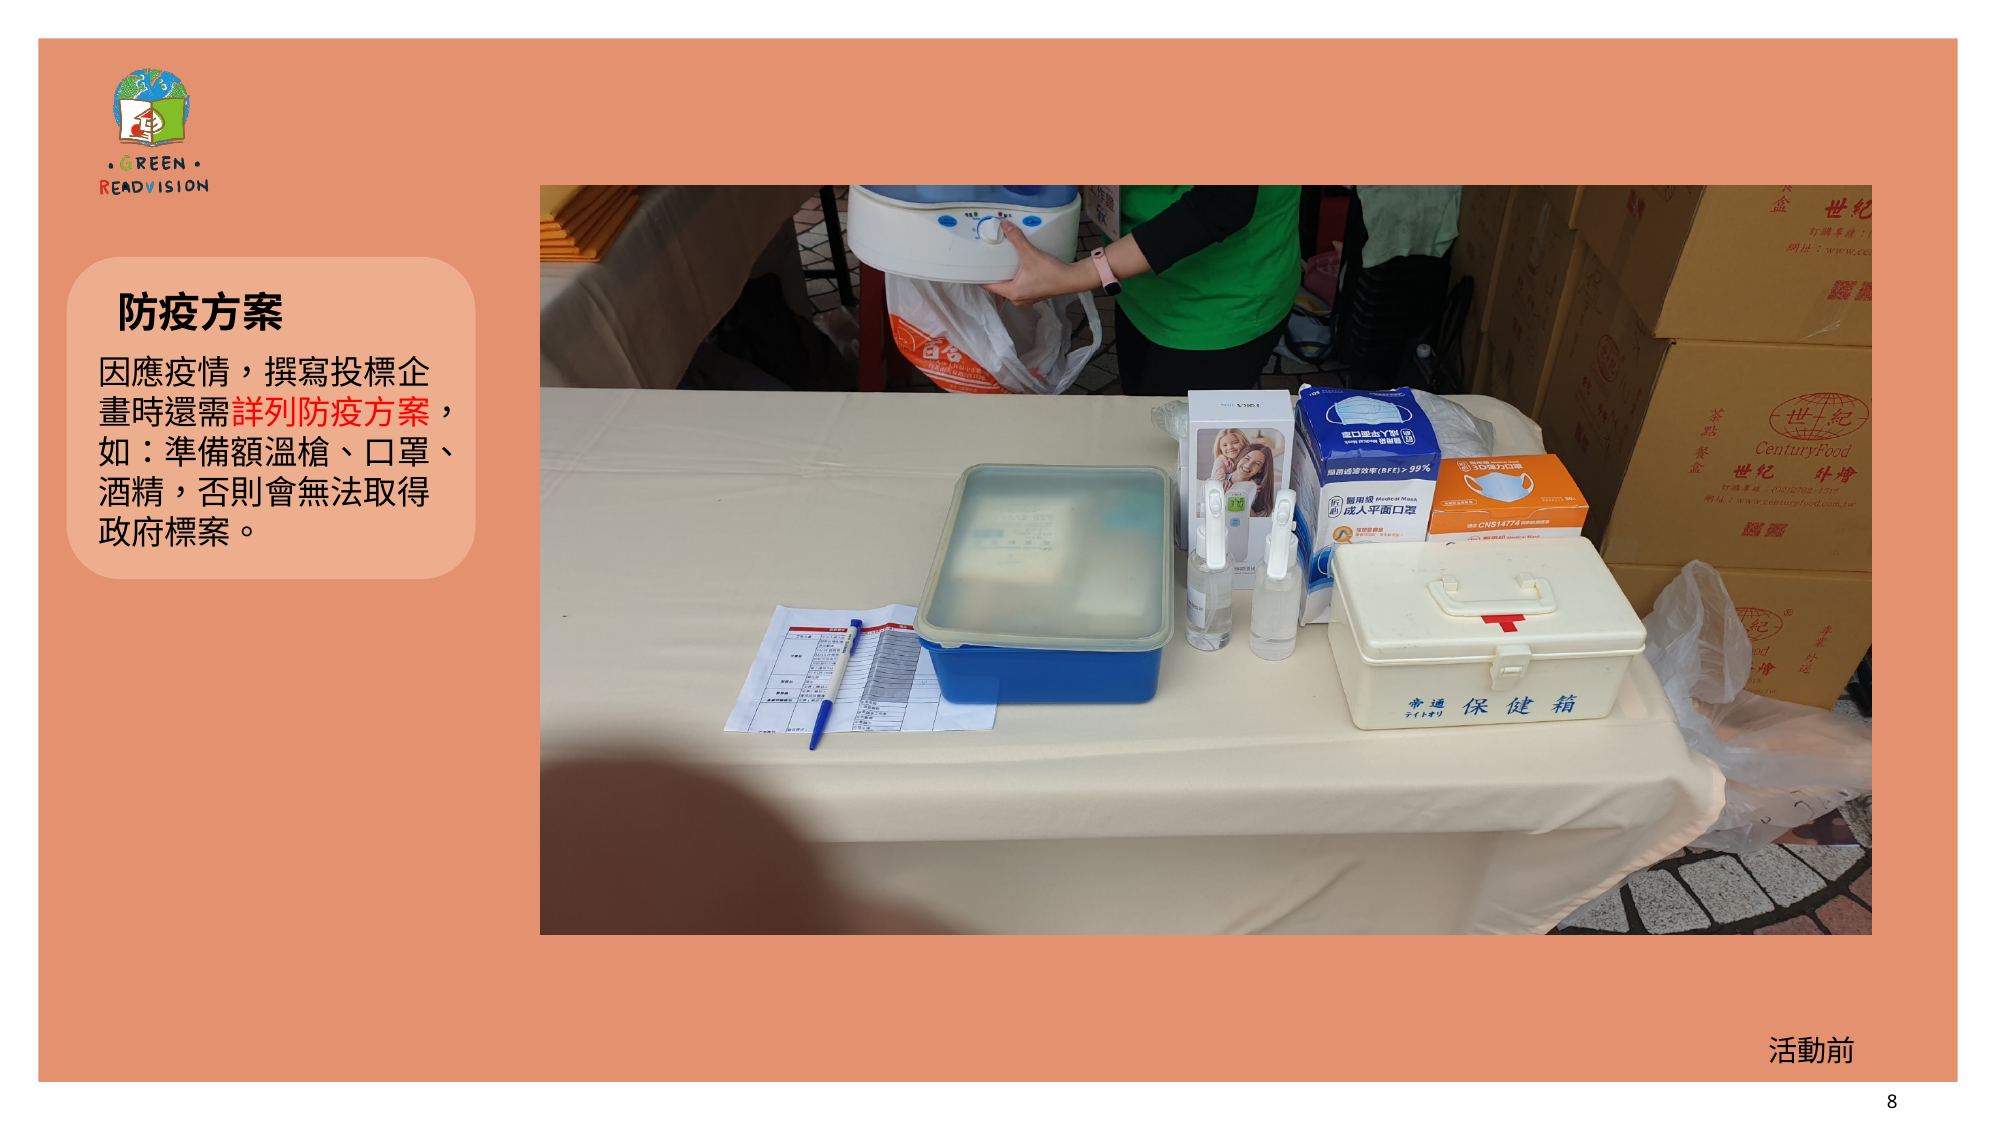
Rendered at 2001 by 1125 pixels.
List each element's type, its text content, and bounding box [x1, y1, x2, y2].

picture [16, 66, 288, 241]
text_box 防疫方案 [102, 278, 300, 343]
text_box 8 [1872, 1081, 1913, 1120]
text_box 活動前 [1753, 1025, 1872, 1075]
text_box [37, 37, 1959, 1083]
text_box [65, 255, 477, 581]
picture [540, 185, 1872, 935]
text_box 因應疫情，撰寫投標企畫時還需詳列防疫方案，如：準備額溫槍、口罩、酒精，否則會無法取得政府標案。 [83, 343, 476, 559]
